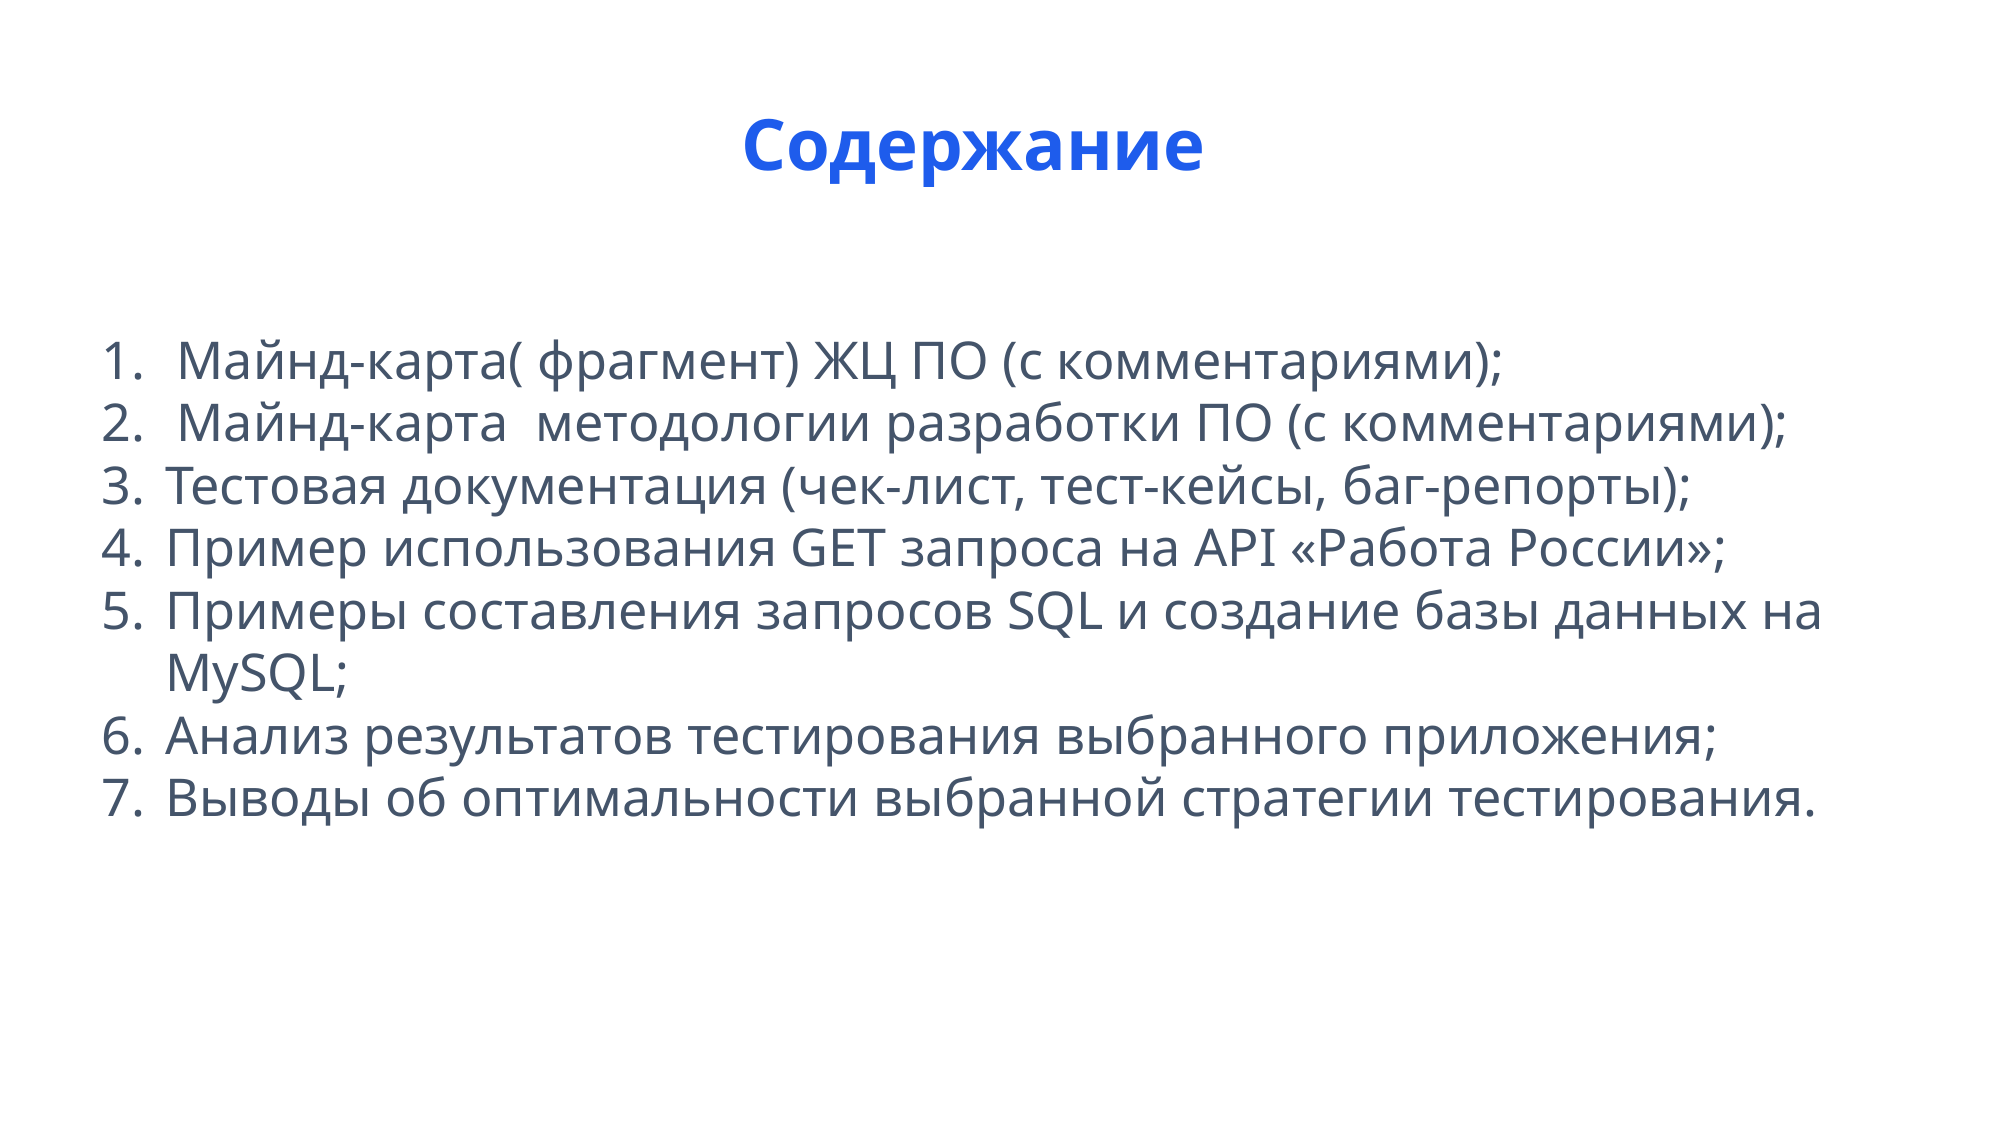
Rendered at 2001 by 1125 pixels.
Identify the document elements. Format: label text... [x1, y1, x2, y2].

text_box Содержание [726, 72, 1351, 200]
text_box Майнд-карта( фрагмент) ЖЦ ПО (с комментариями); Майнд-карта методологии разработки ПО (с комментариями); Тестовая документация (чек-лист, тест-кейсы, баг-репорты); Пример использования GET запроса на API «Работа России»; Примеры составления запросов SQL и создание базы данных на MySQL; Анализ результатов тестирования выбранного приложения; Выводы об оптимальности выбранной стратегии тестирования. [75, 257, 1964, 897]
